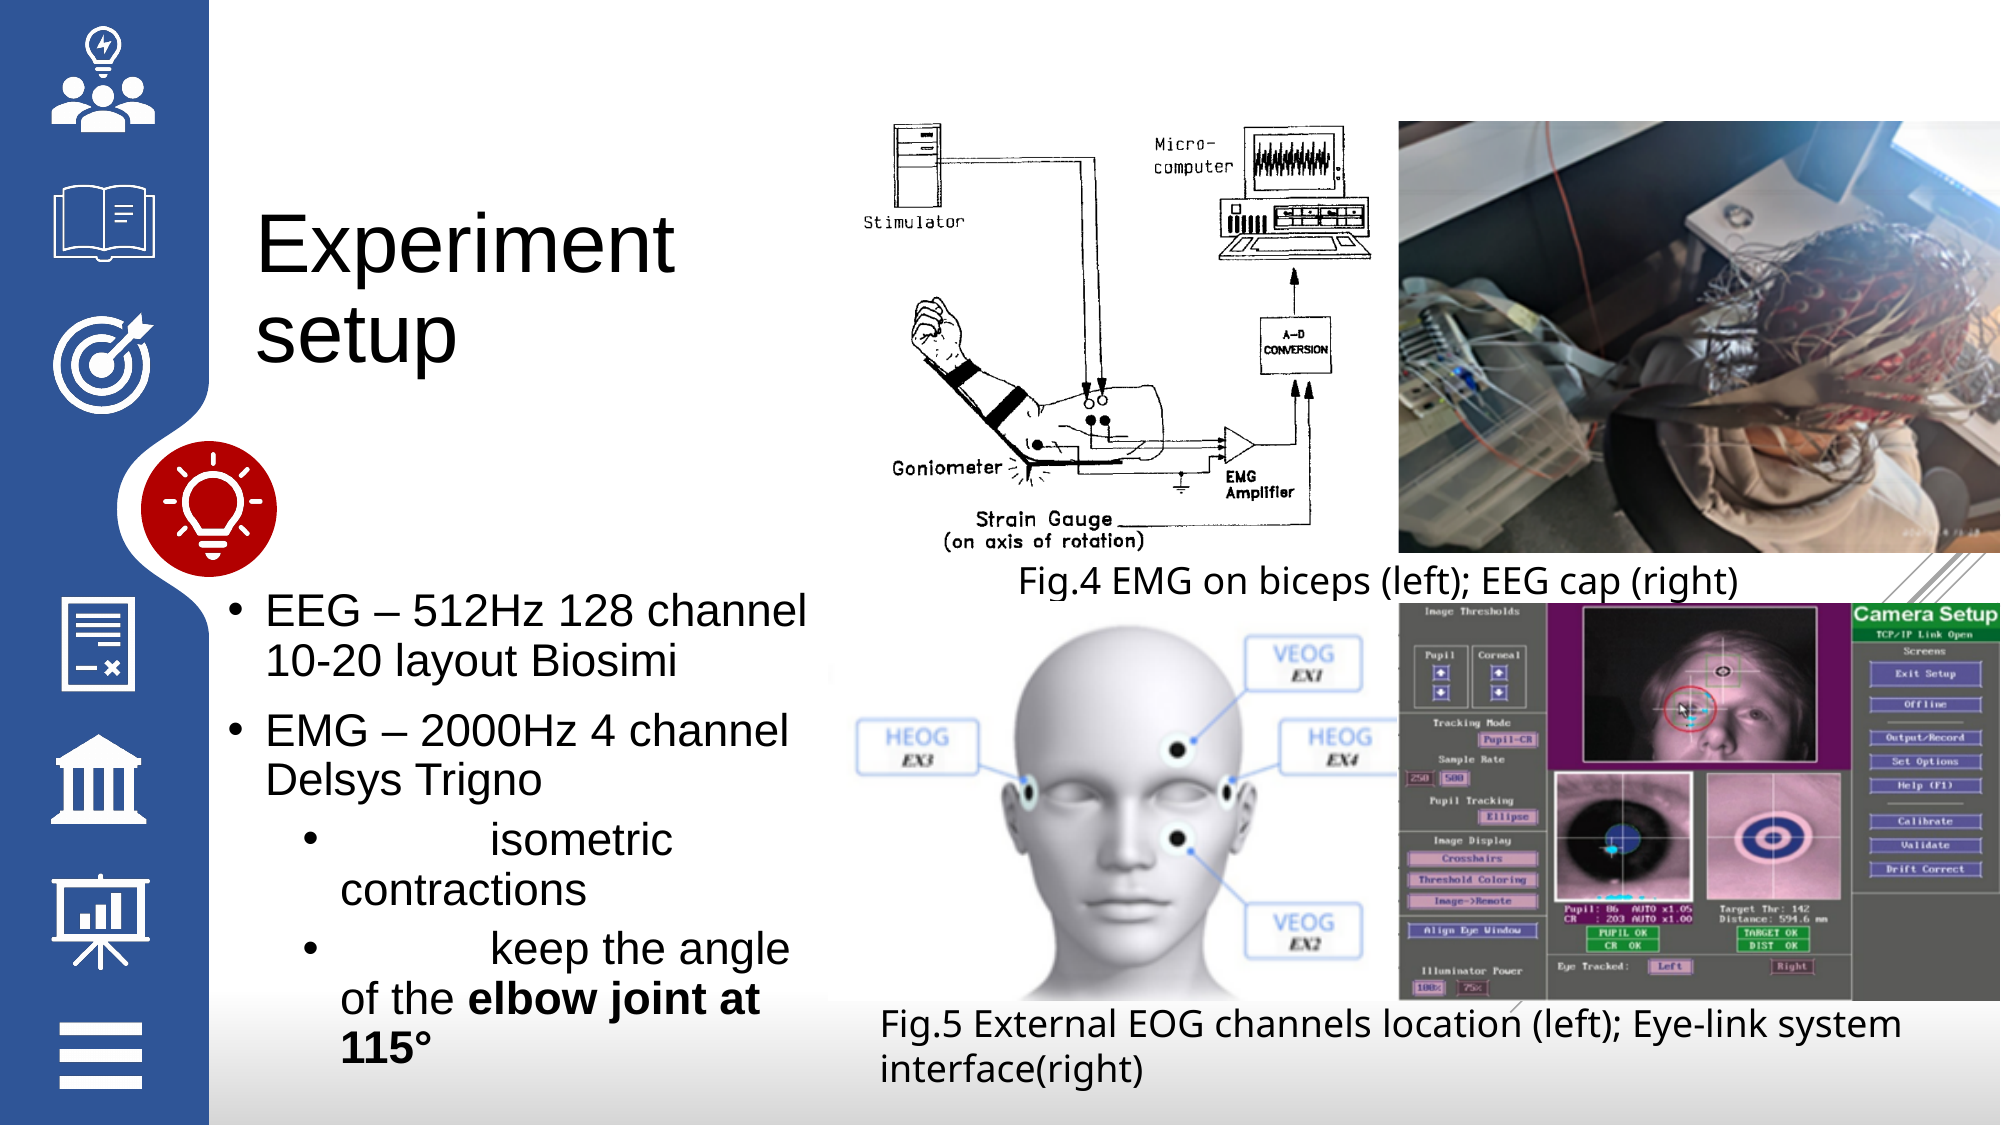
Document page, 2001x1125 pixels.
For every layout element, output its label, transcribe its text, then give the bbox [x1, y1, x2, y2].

text_box [141, 481, 147, 537]
text_box Experiment setup [240, 67, 846, 388]
picture [40, 587, 155, 702]
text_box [828, 120, 2000, 1044]
picture [34, 11, 171, 148]
picture [38, 718, 159, 840]
picture [42, 164, 165, 287]
text_box [183, 441, 235, 446]
picture [38, 859, 163, 984]
picture [47, 1002, 154, 1109]
picture [152, 447, 273, 567]
picture [41, 301, 165, 425]
text_box [0, 0, 209, 1125]
picture [807, 77, 1399, 555]
text_box EEG – 512Hz 128 channel 10-20 layout Biosimi EMG – 2000Hz 4 channel Delsys Trigno isometric contractions keep the angle of the elbow joint at 115° [212, 579, 843, 1125]
